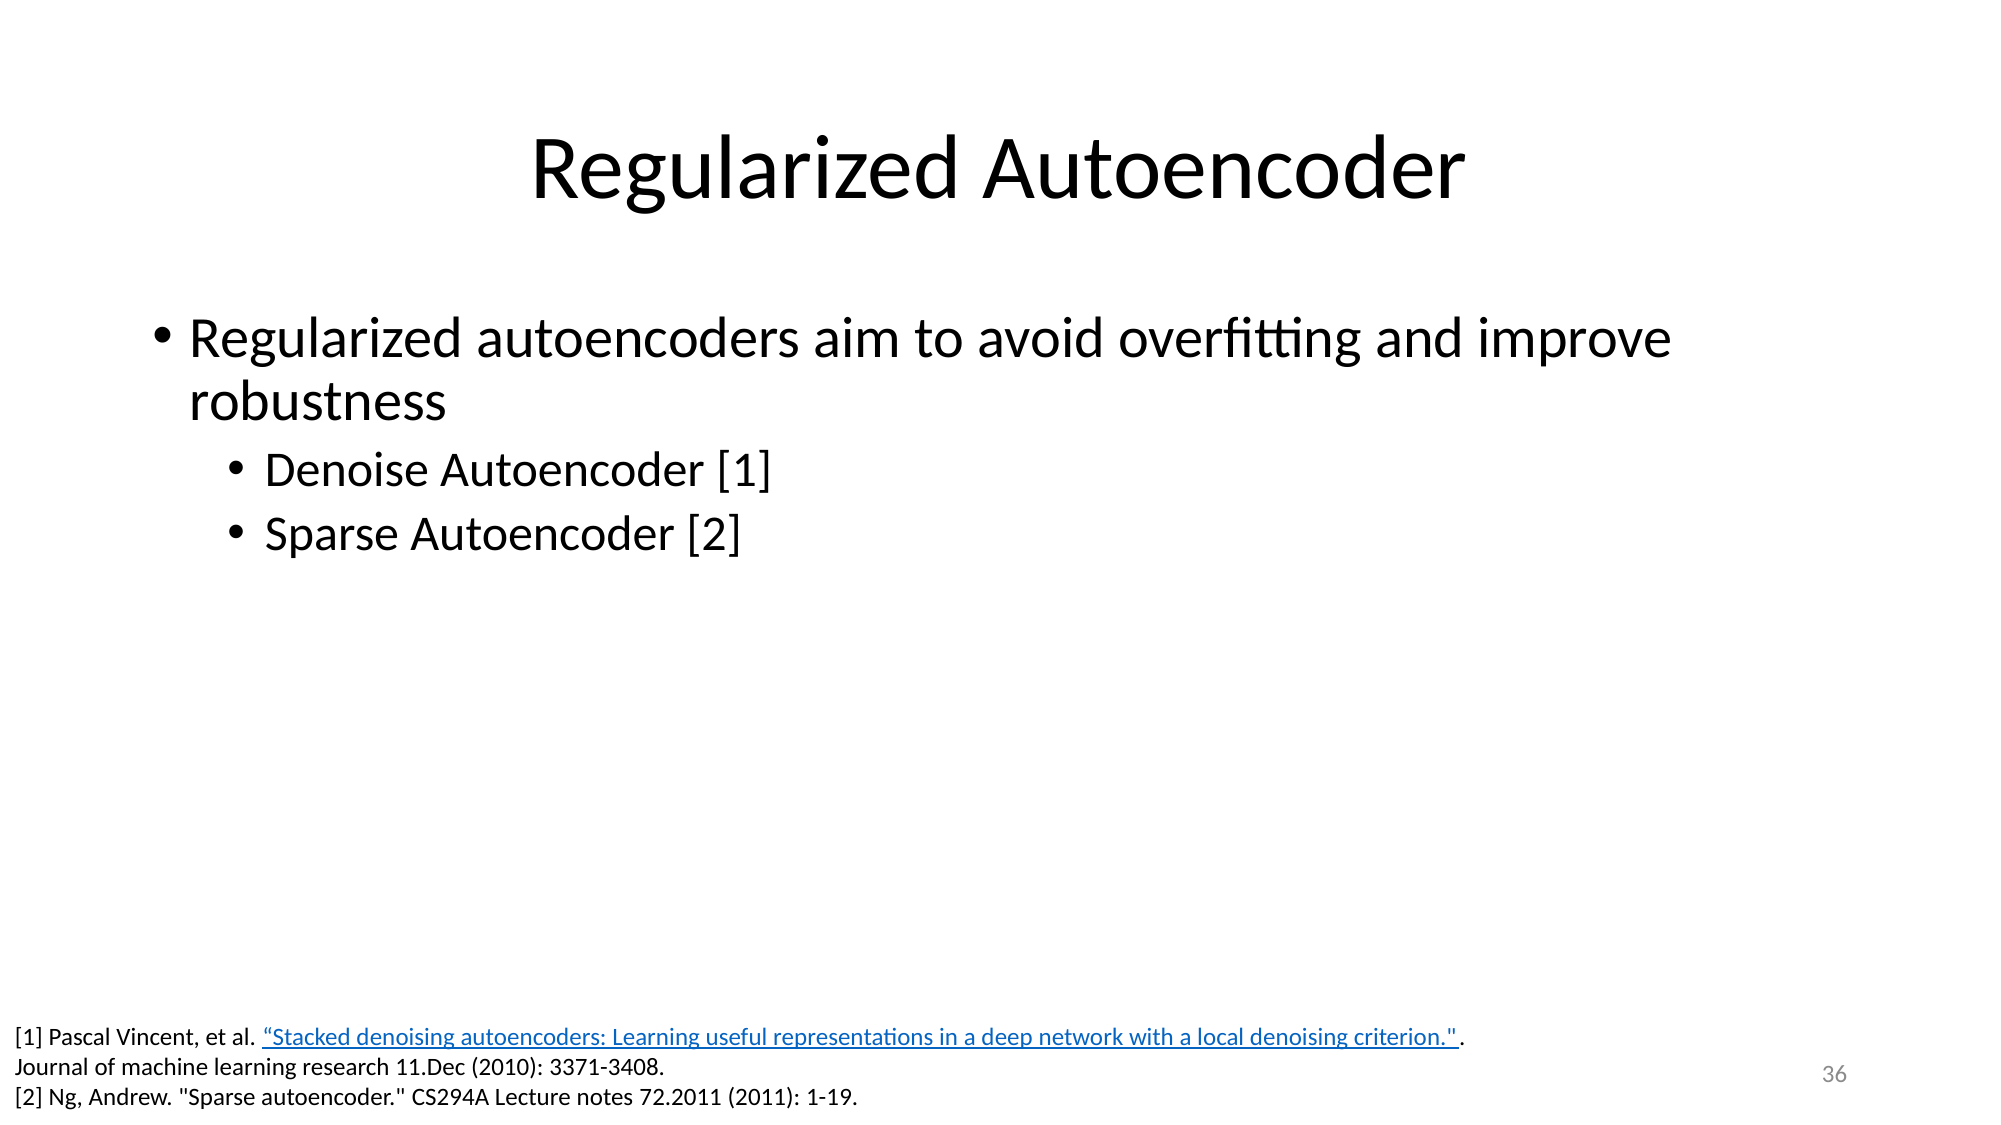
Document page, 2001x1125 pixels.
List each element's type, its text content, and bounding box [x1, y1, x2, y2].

slide_number 36 [1495, 1042, 1863, 1103]
list Regularized autoencoders aim to avoid overfitting and improve robustness Denoise Autoencoder [1] Sparse Autoencoder [2] [137, 299, 1769, 1014]
title Regularized Autoencoder [137, 59, 1863, 278]
text_box [1] Pascal Vincent, et al. “Stacked denoising autoencoders: Learning useful representations in a deep network with a local denoising criterion.". Journal of machine learning research 11.Dec (2010): 3371-3408. [2] Ng, Andrew. "Sparse autoencoder." CS294A Lecture notes 72.2011 (2011): 1-19. [0, 1013, 1495, 1118]
